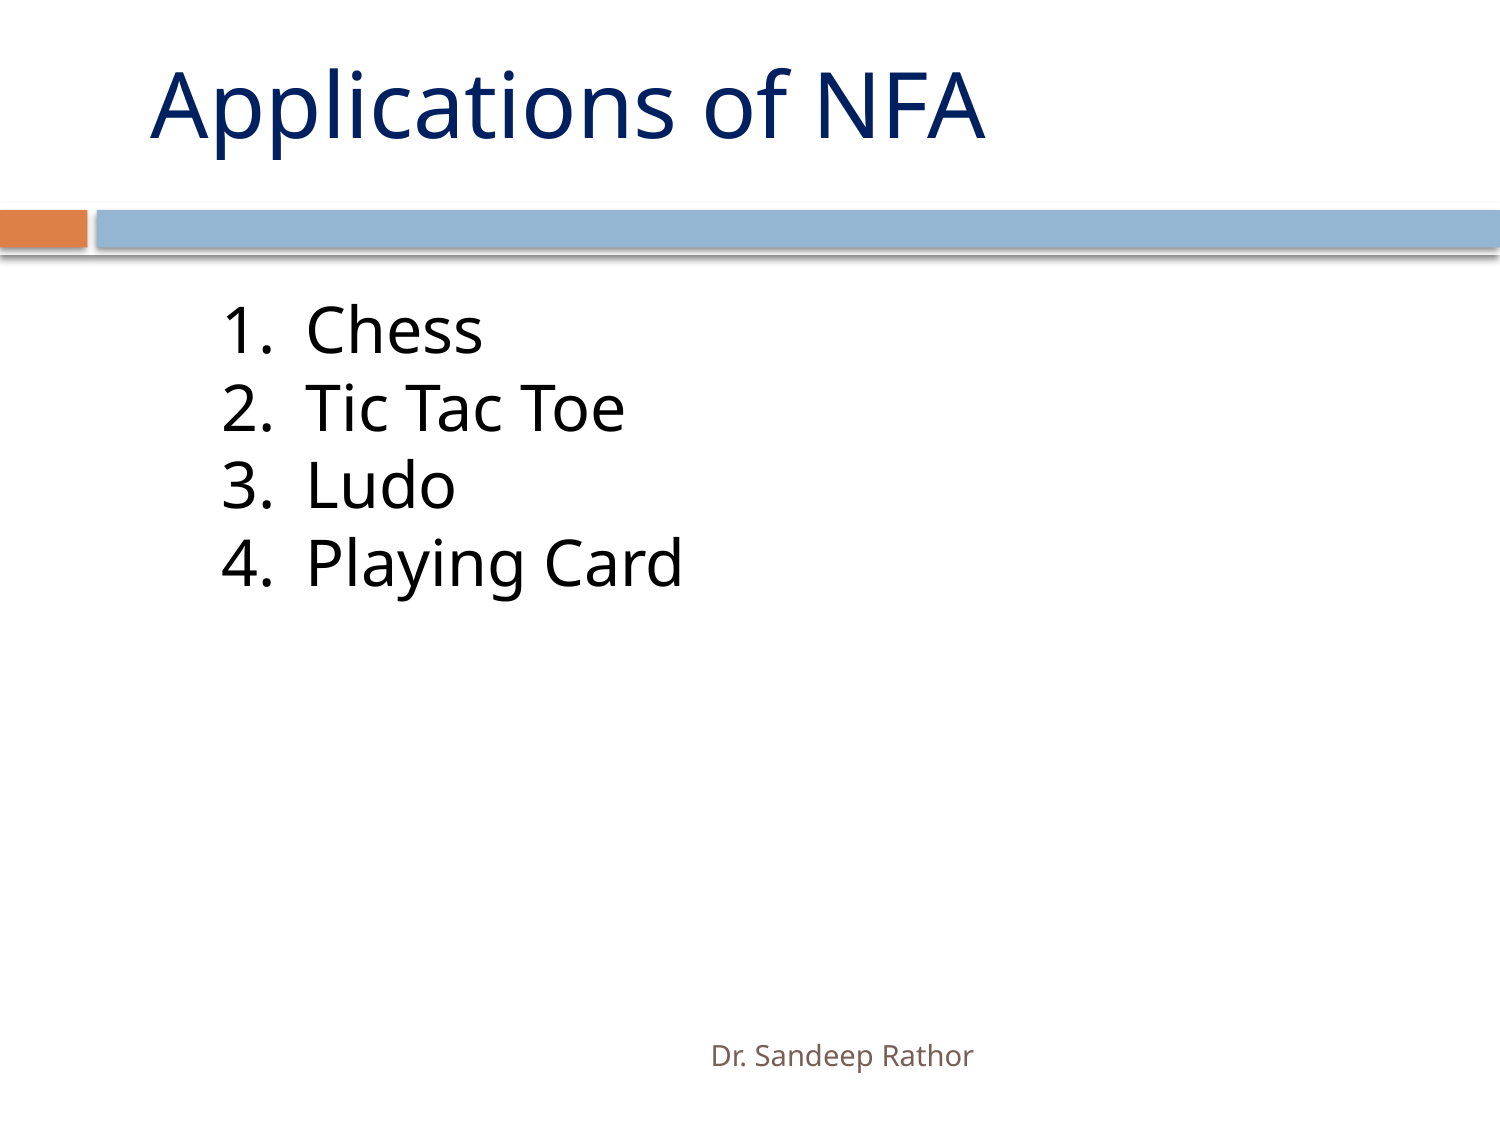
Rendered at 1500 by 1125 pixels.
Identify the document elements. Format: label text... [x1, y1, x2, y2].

footer Dr. Sandeep Rathor [99, 1024, 990, 1085]
title Applications of NFA [135, 8, 1415, 196]
text_box Chess Tic Tac Toe Ludo Playing Card [206, 282, 1176, 607]
